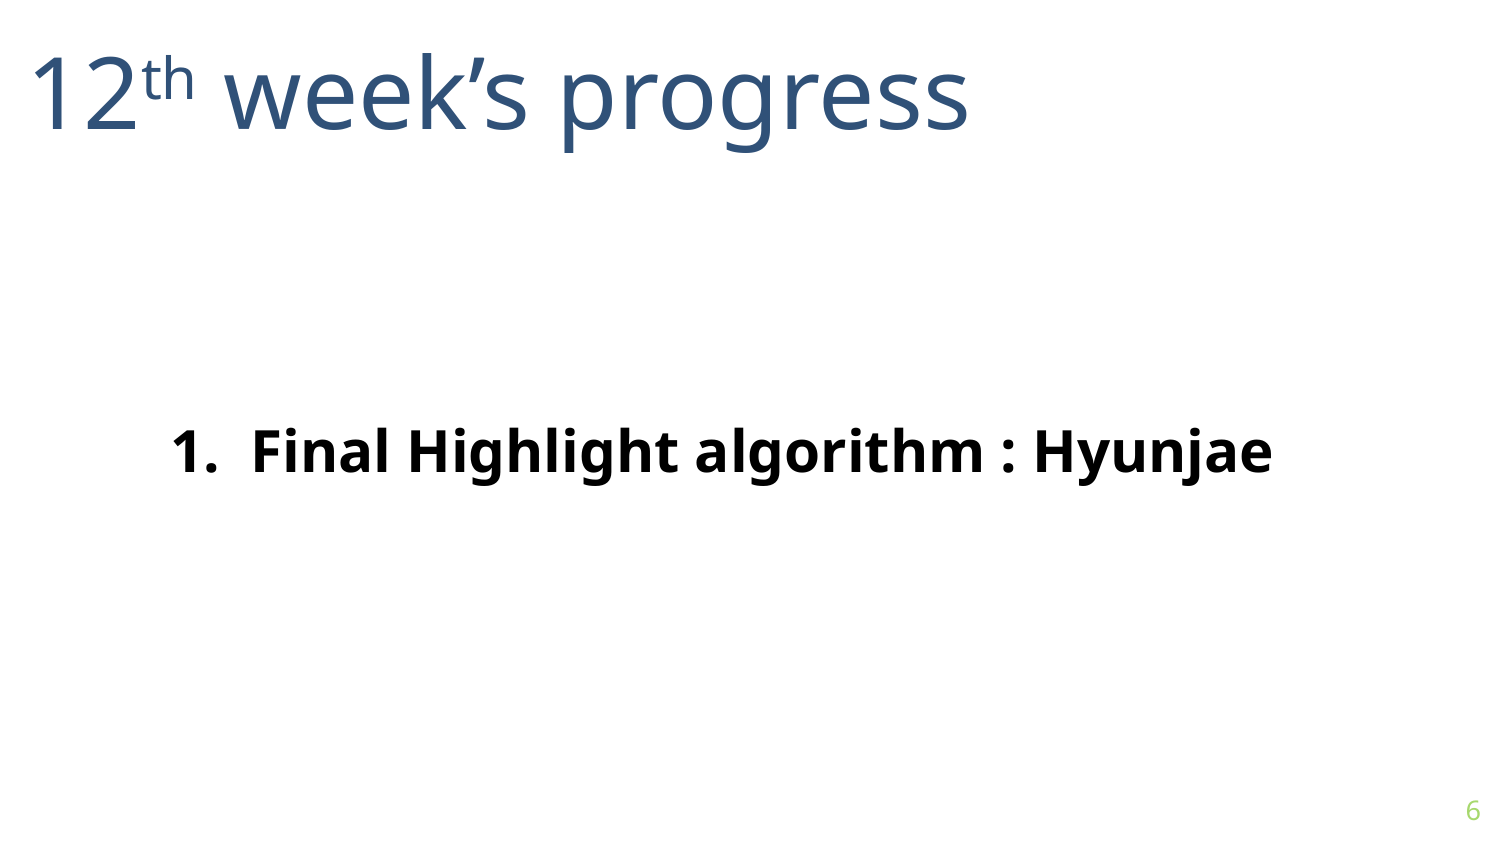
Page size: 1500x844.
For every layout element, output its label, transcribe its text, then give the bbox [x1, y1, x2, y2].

slide_number 6 [1391, 779, 1482, 844]
text_box 1. Final Highlight algorithm : Hyunjae [110, 336, 1335, 507]
text_box 12th week’s progress [26, 8, 1060, 150]
